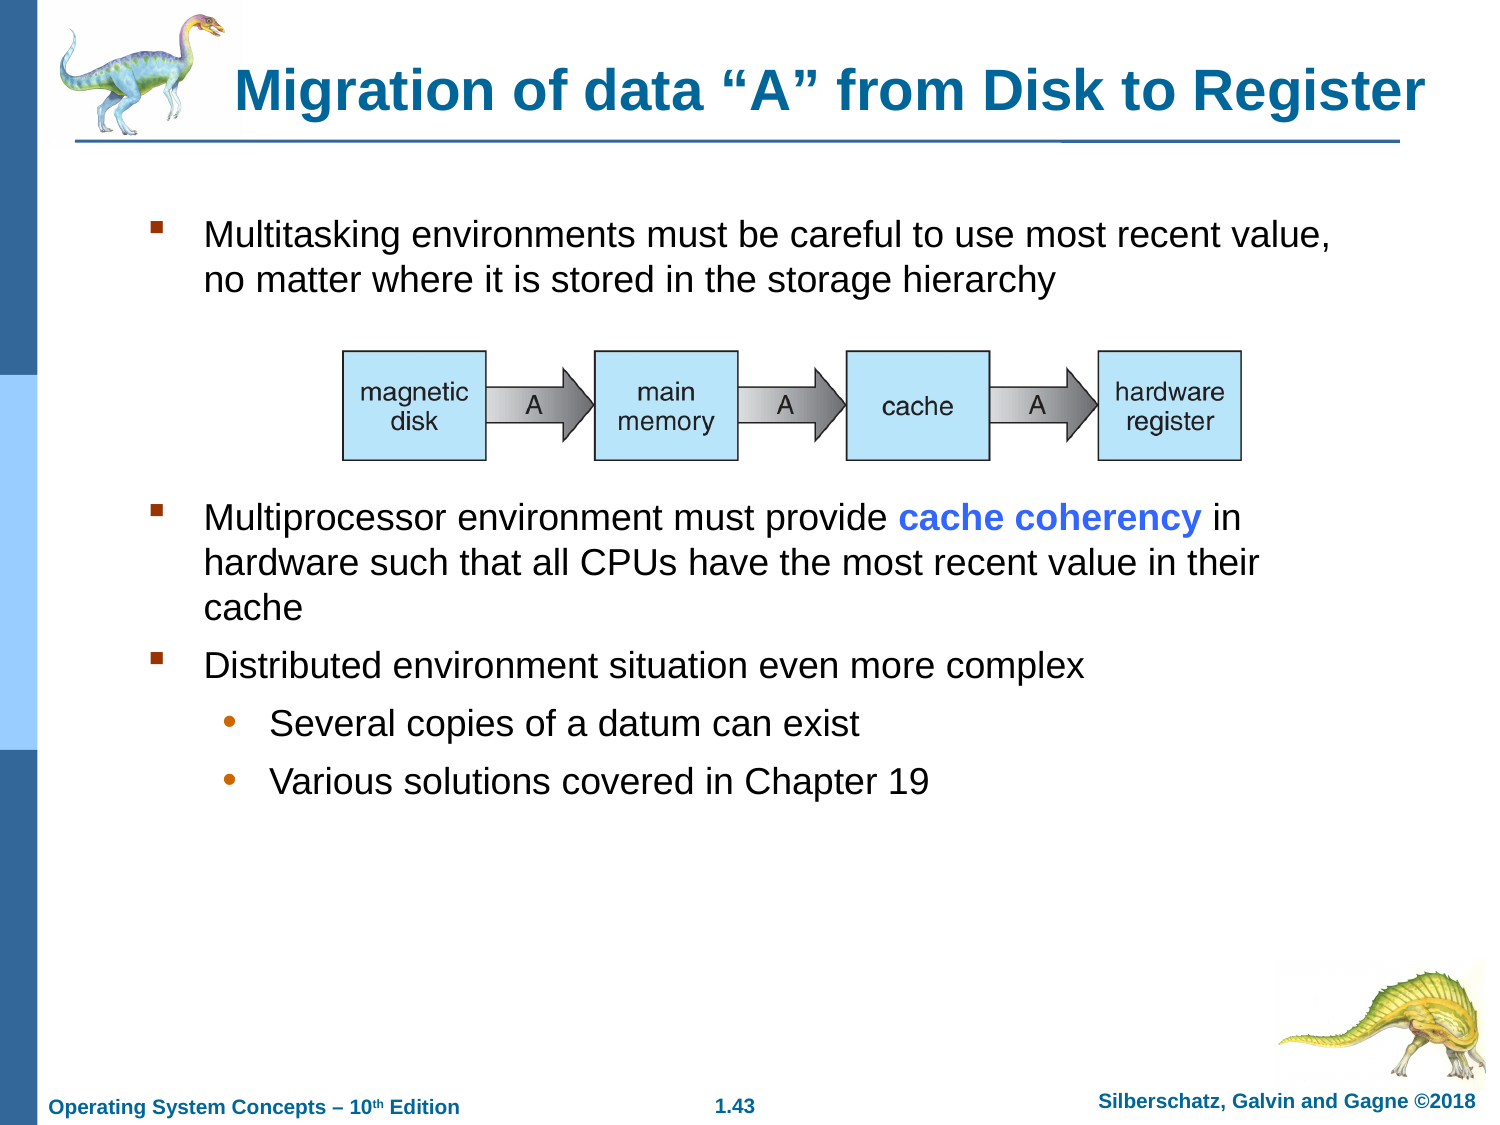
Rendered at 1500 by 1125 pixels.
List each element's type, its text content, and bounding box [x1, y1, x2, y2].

picture [1275, 959, 1486, 1090]
title Migration of data “A” from Disk to Register [207, 34, 1454, 130]
picture [46, 0, 243, 149]
list Multitasking environments must be careful to use most recent value, no matter where it is stored in the storage hierarchy Multiprocessor environment must provide cache coherency in hardware such that all CPUs have the most recent value in their cache Distributed environment situation even more complex Several copies of a datum can exist Various solutions covered in Chapter 19 [132, 202, 1379, 941]
picture [342, 349, 1242, 461]
